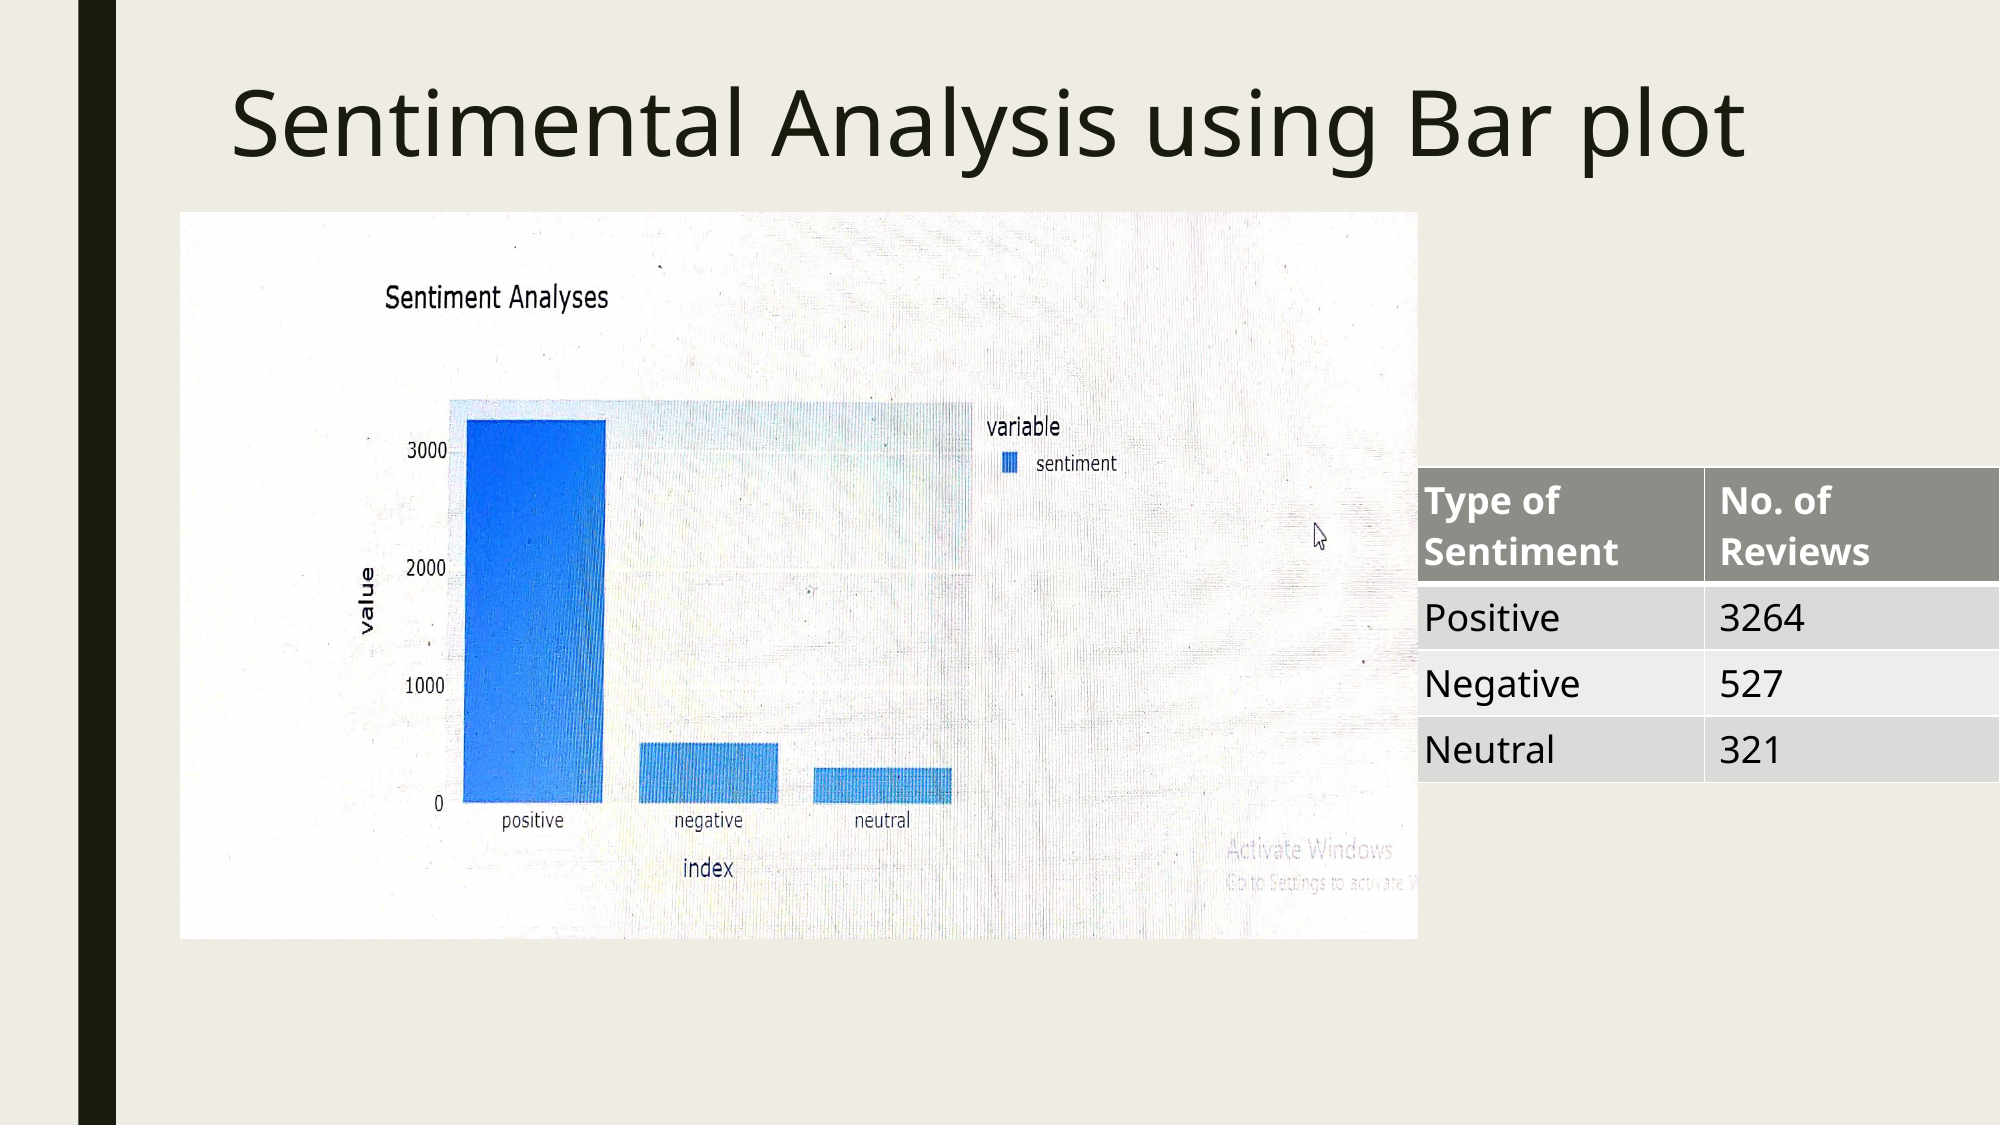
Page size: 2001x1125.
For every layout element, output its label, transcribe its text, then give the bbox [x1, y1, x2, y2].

table_cell 321 [1705, 717, 1999, 782]
table_cell Neutral [1418, 717, 1704, 782]
picture [180, 212, 1418, 939]
title Sentimental Analysis using Bar plot [214, 70, 1790, 225]
table_header Type of Sentiment [1418, 468, 1704, 581]
table_cell Negative [1418, 651, 1704, 715]
table_cell 3264 [1705, 587, 1999, 649]
table_header No. of Reviews [1705, 468, 1999, 581]
table_cell Positive [1418, 587, 1704, 649]
table_cell 527 [1705, 651, 1999, 715]
